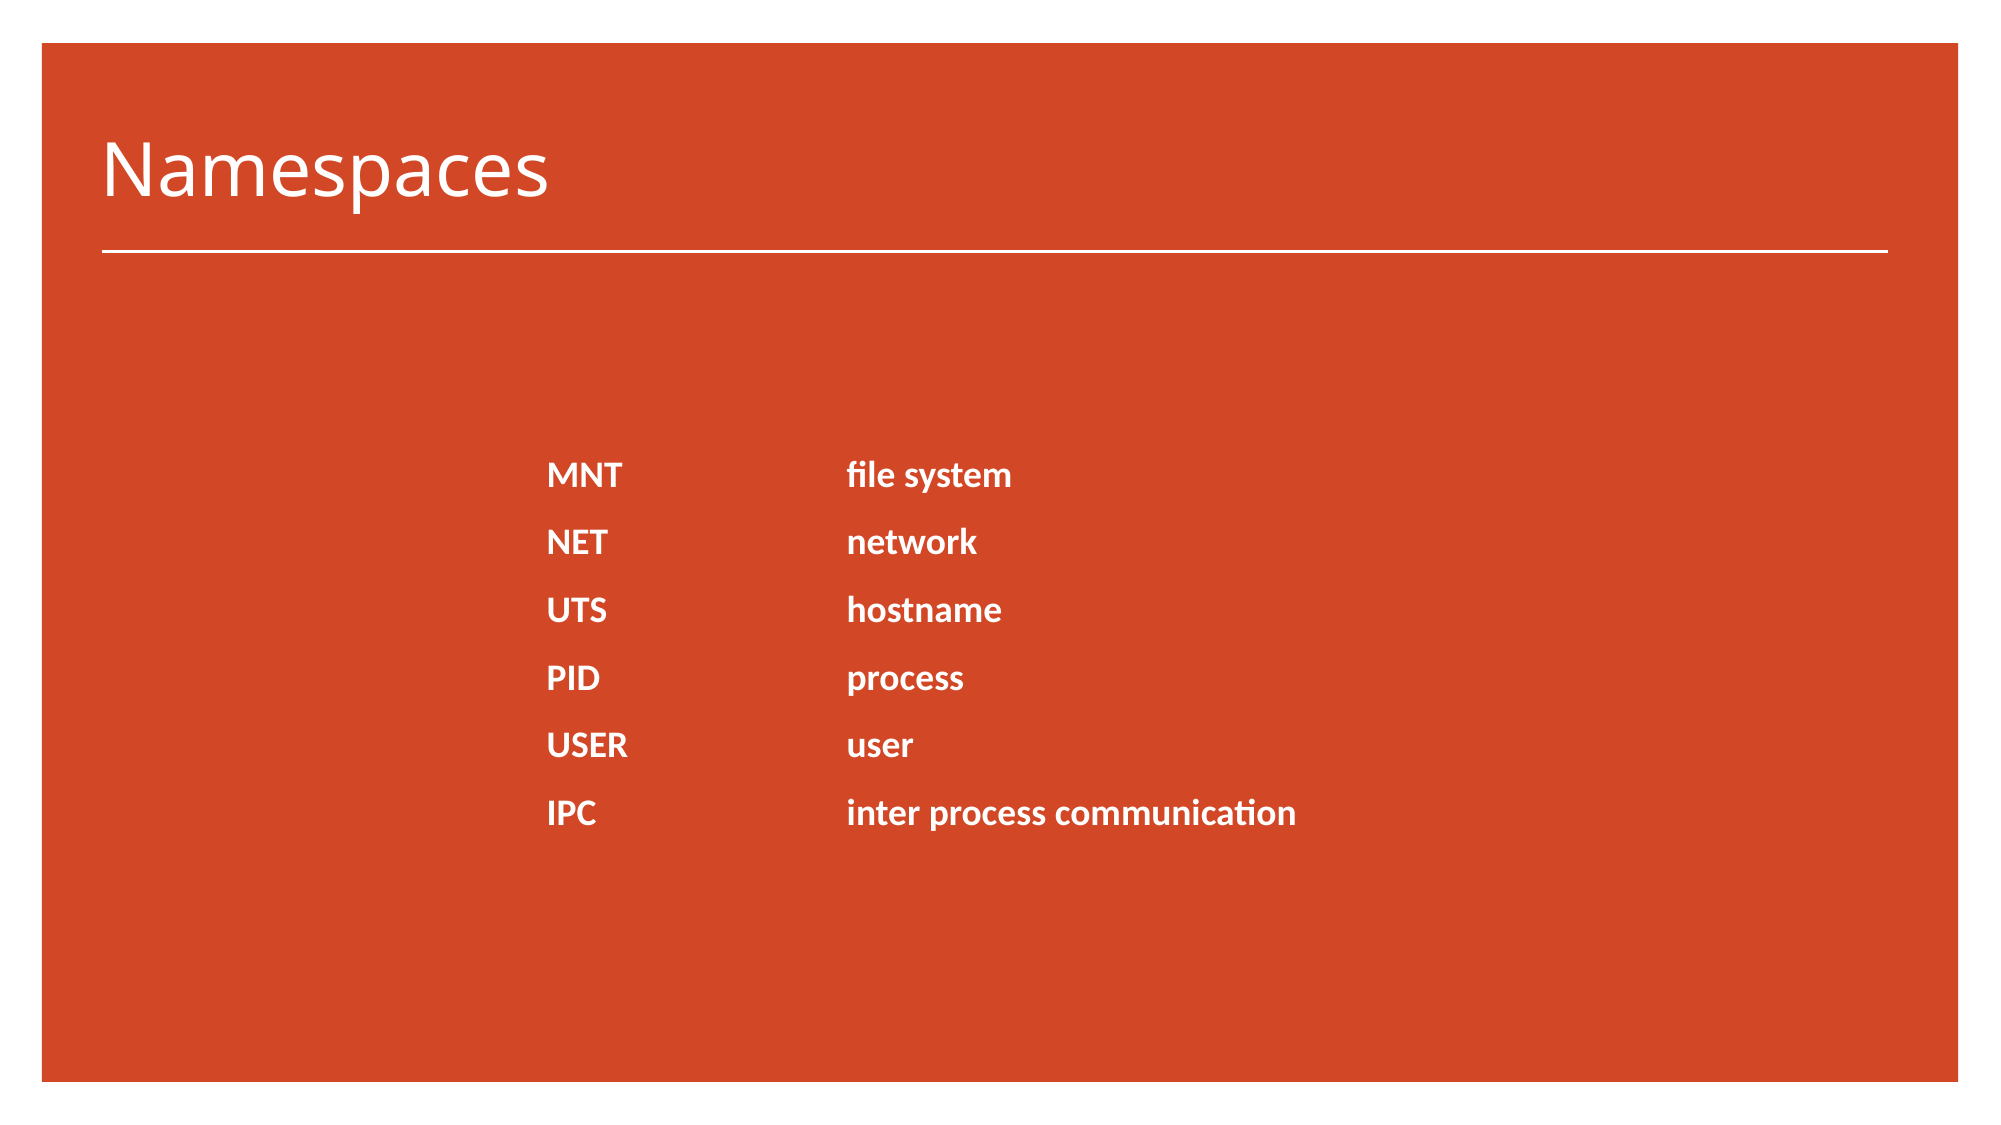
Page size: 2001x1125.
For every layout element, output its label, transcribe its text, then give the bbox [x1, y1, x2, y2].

text_box MNT file system NET network UTS hostname PID process USER user IPC inter process communication [231, 420, 1659, 841]
title Namespaces [85, 113, 1214, 219]
